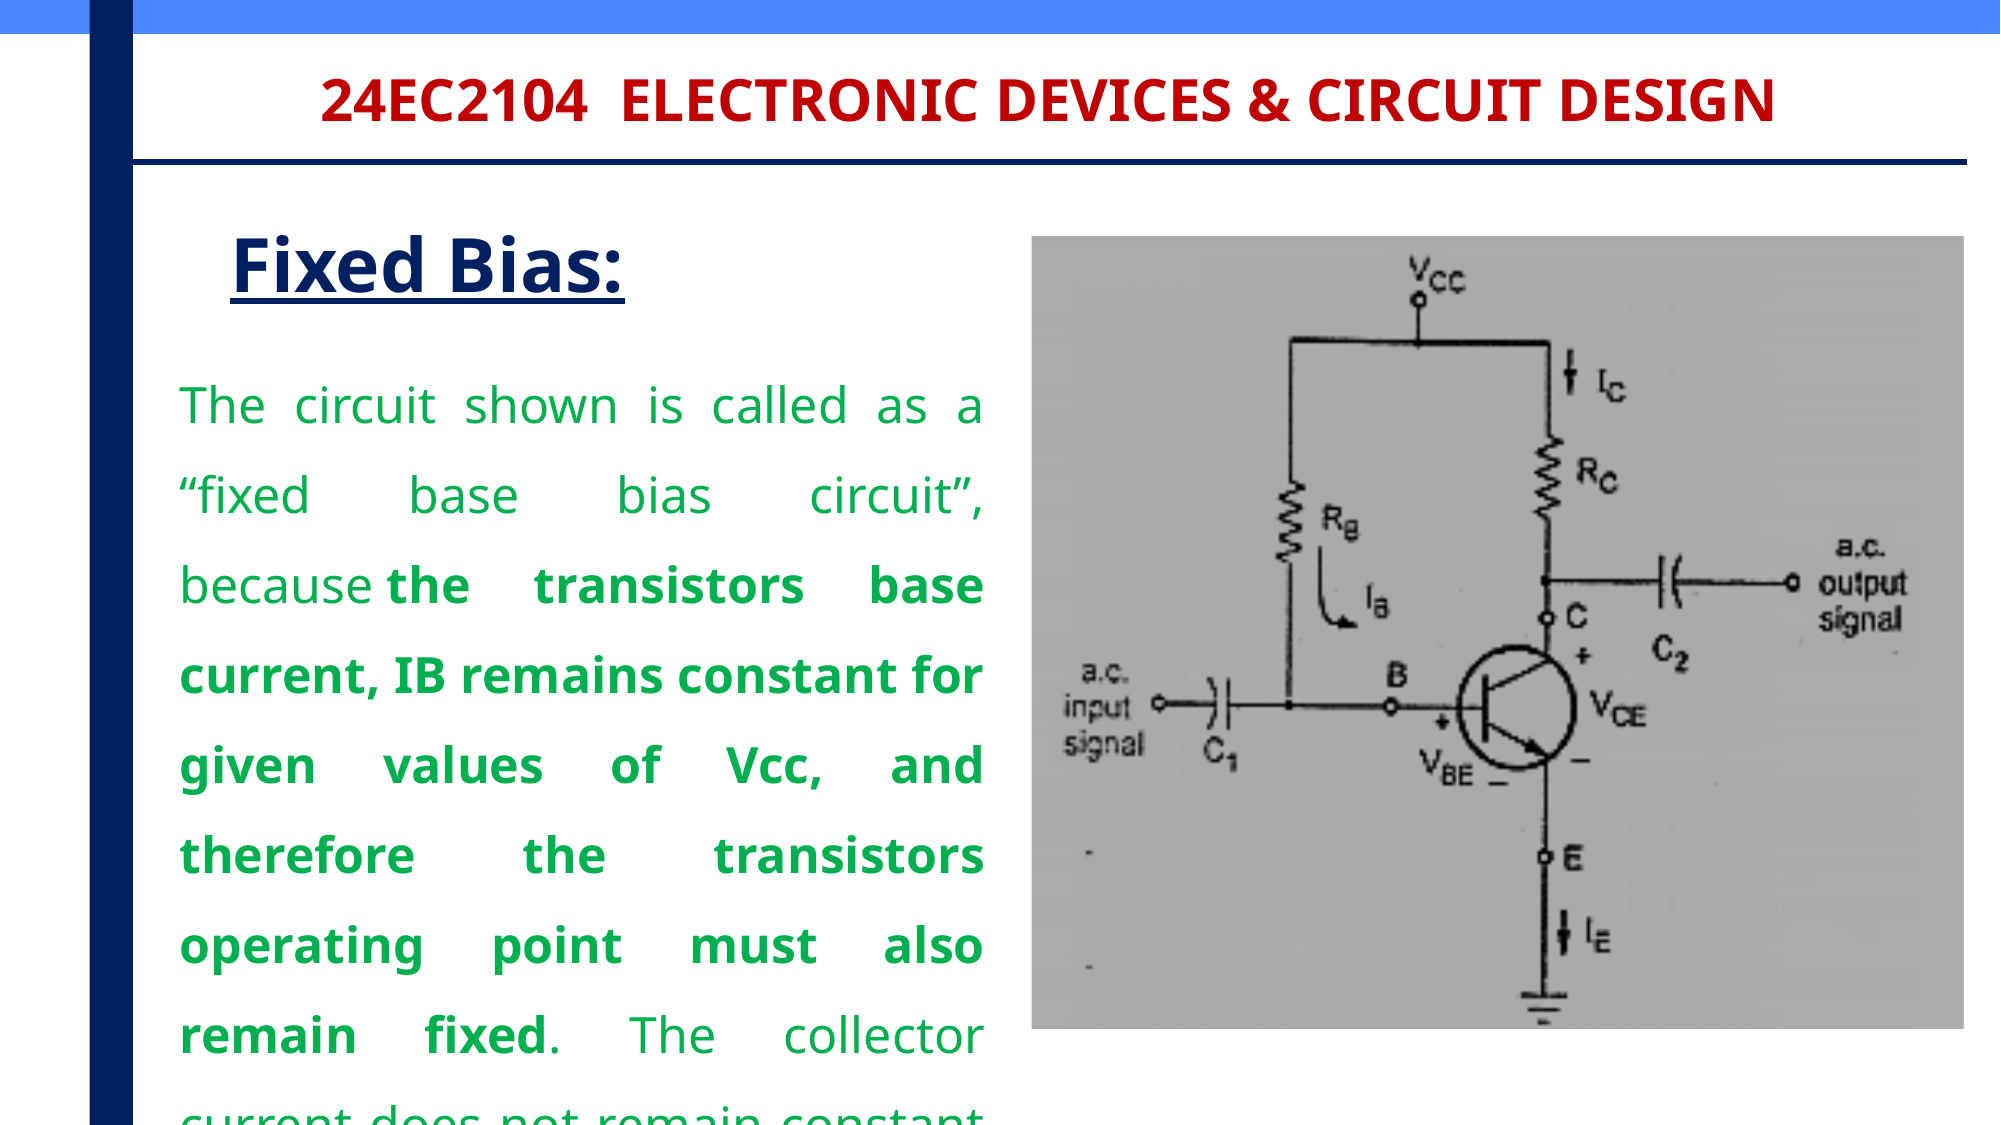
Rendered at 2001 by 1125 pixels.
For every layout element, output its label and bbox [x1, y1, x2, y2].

text_box [0, 0, 2000, 1125]
picture [1031, 236, 1964, 1029]
